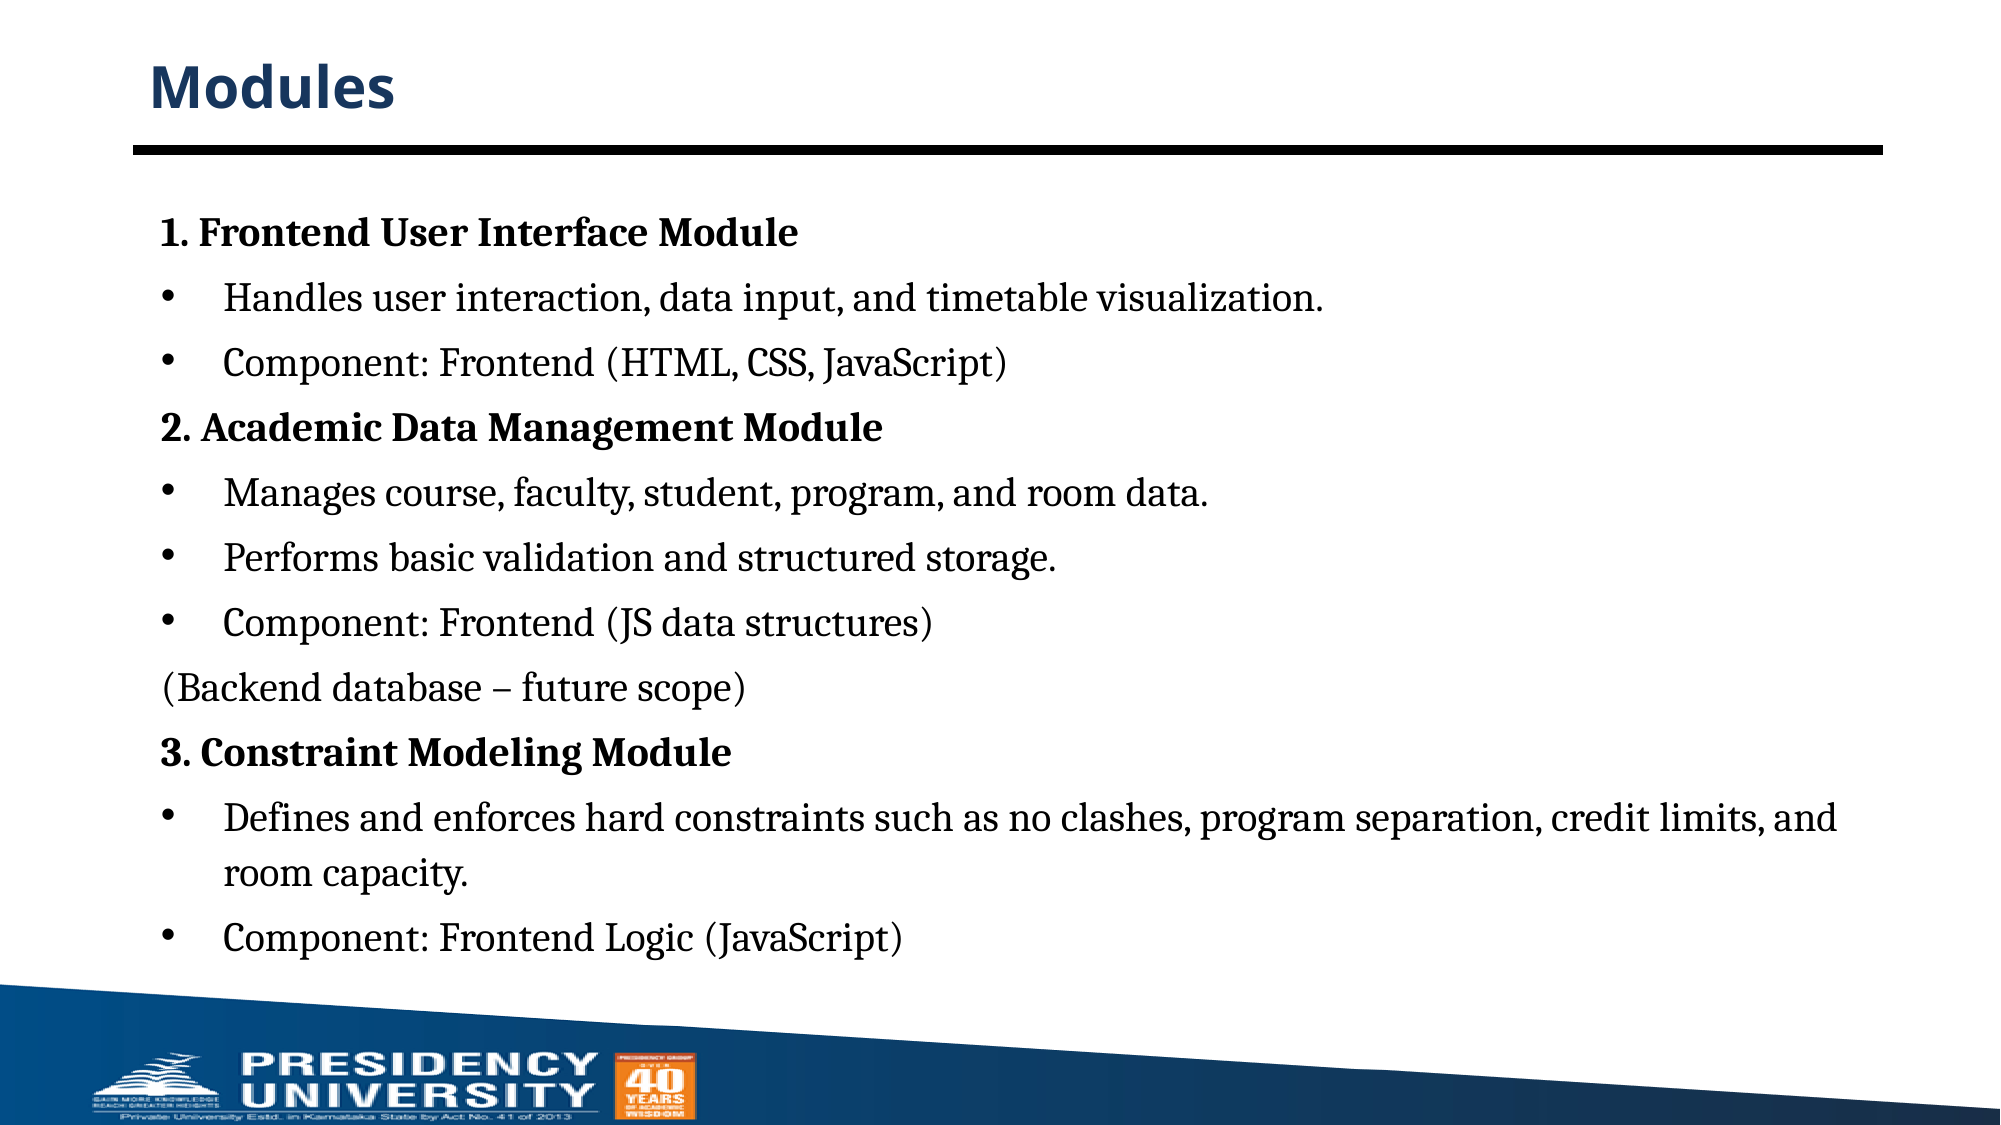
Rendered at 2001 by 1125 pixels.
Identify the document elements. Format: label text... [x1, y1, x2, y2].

picture [0, 982, 2000, 1125]
list 1. Frontend User Interface Module Handles user interaction, data input, and timetable visualization. Component: Frontend (HTML, CSS, JavaScript) 2. Academic Data Management Module Manages course, faculty, student, program, and room data. Performs basic validation and structured storage. Component: Frontend (JS data structures) (Backend database – future scope) 3. Constraint Modeling Module Defines and enforces hard constraints such as no clashes, program separation, credit limits, and room capacity. Component: Frontend Logic (JavaScript) [133, 192, 1884, 1052]
title Modules [133, 45, 1884, 125]
